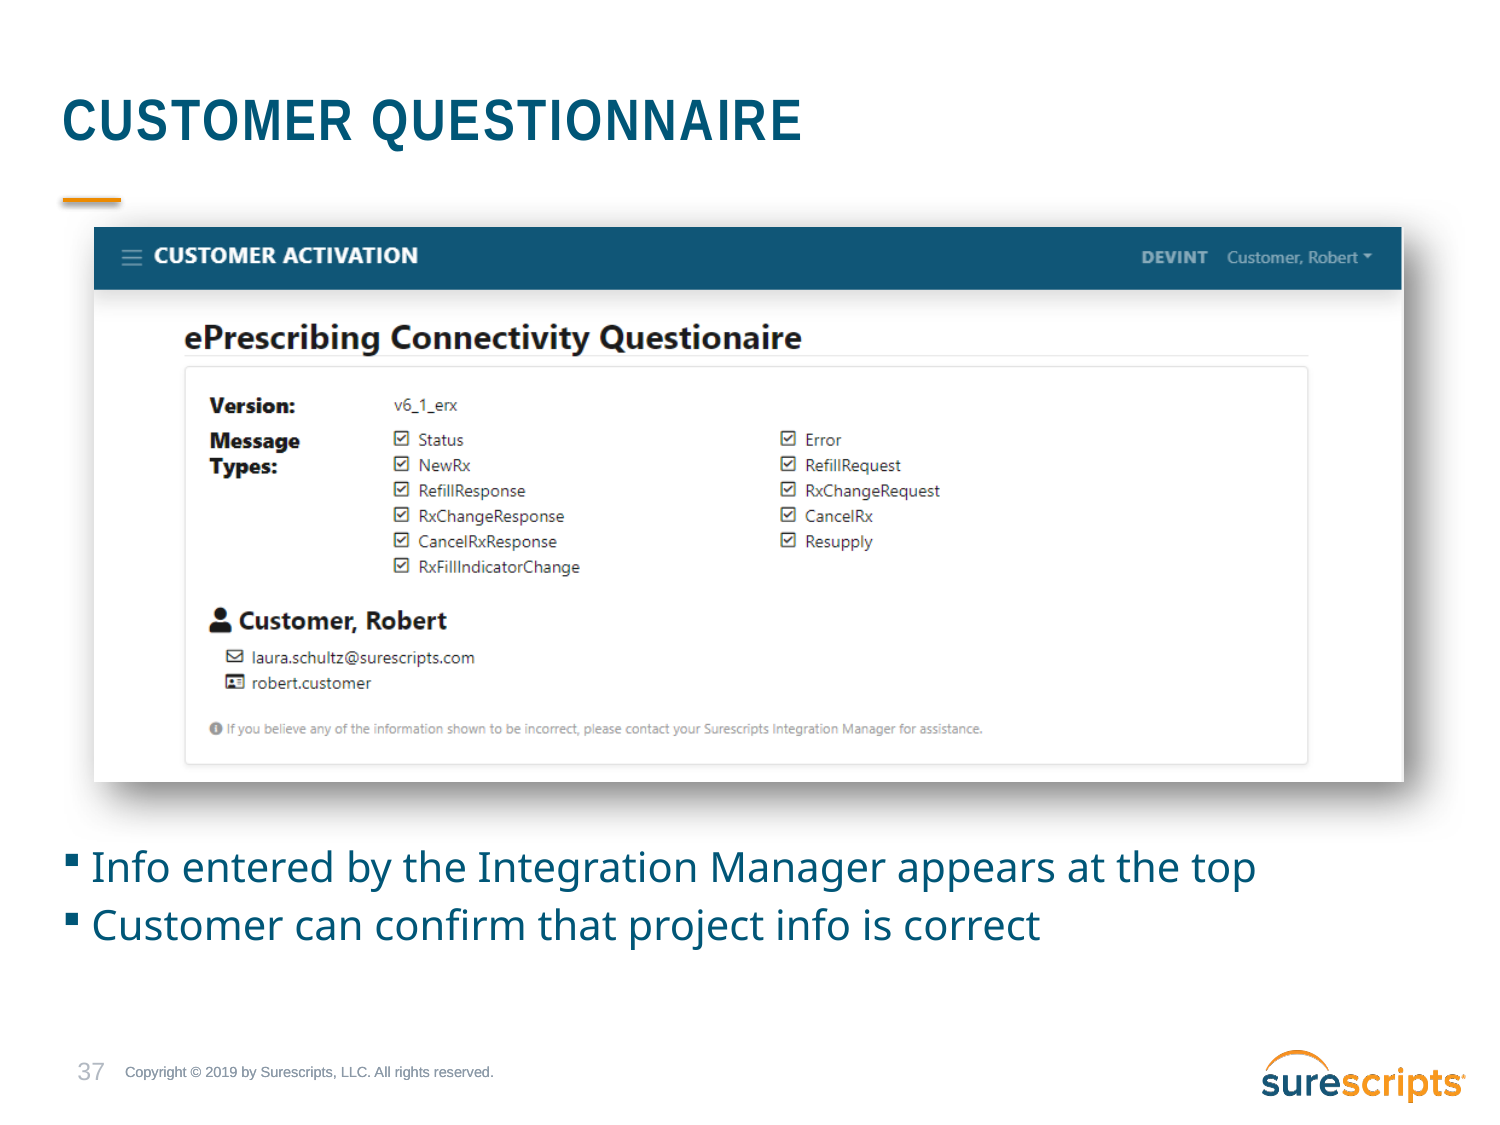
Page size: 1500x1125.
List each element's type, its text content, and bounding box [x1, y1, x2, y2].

title Customer Questionnaire [62, 50, 1367, 184]
slide_number 37 [62, 1039, 413, 1100]
list Info entered by the Integration Manager appears at the top Customer can confirm that project info is correct [62, 840, 1450, 996]
picture [1253, 1040, 1475, 1113]
picture [93, 227, 1405, 783]
